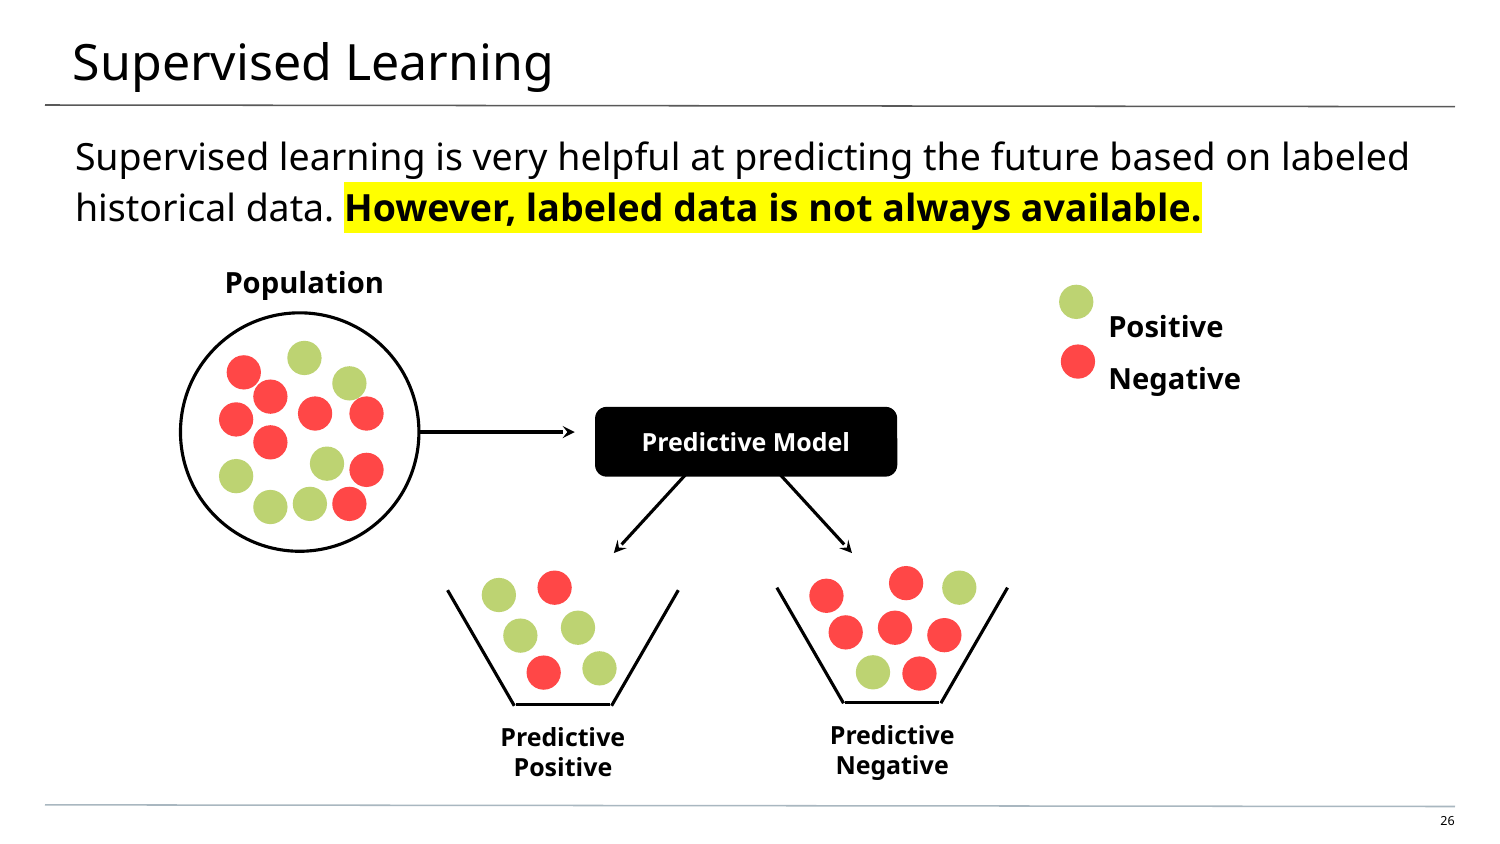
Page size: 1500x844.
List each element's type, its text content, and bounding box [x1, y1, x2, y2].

text_box [180, 320, 419, 552]
text_box [297, 396, 333, 431]
text_box [287, 340, 322, 376]
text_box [611, 589, 679, 707]
text_box [927, 620, 935, 650]
text_box [253, 425, 288, 460]
text_box [253, 489, 288, 525]
text_box Predictive Model [595, 406, 898, 477]
text_box [349, 396, 384, 431]
text_box [1059, 284, 1093, 320]
text_box [1060, 344, 1096, 379]
text_box Predictive Positive [457, 713, 669, 776]
text_box [812, 578, 841, 586]
text_box Population [165, 249, 444, 320]
text_box [848, 615, 863, 650]
text_box [902, 656, 935, 691]
text_box [218, 402, 254, 437]
title Supervised Learning [0, 0, 1500, 88]
text_box [888, 565, 924, 601]
text_box [332, 486, 367, 522]
text_box [218, 458, 254, 494]
text_box [226, 355, 261, 390]
text_box [292, 486, 328, 522]
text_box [447, 589, 515, 707]
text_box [940, 587, 1008, 704]
text_box [855, 655, 891, 690]
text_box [613, 430, 726, 554]
text_box [942, 570, 977, 586]
text_box [537, 570, 572, 605]
text_box [483, 577, 516, 590]
text_box [877, 610, 913, 645]
text_box Predictive Negative [786, 710, 998, 775]
text_box [309, 446, 345, 481]
subtitle Supervised learning is very helpful at predicting the future based on labeled historical data. However, labeled data is not always available. [0, 110, 1500, 171]
text_box [332, 366, 367, 401]
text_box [739, 430, 853, 554]
text_box [582, 651, 606, 686]
text_box Positive Negative [1093, 275, 1304, 346]
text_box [776, 587, 844, 704]
text_box [519, 618, 538, 653]
text_box [526, 655, 561, 690]
text_box [349, 452, 384, 488]
text_box [560, 610, 596, 645]
text_box [253, 379, 288, 414]
